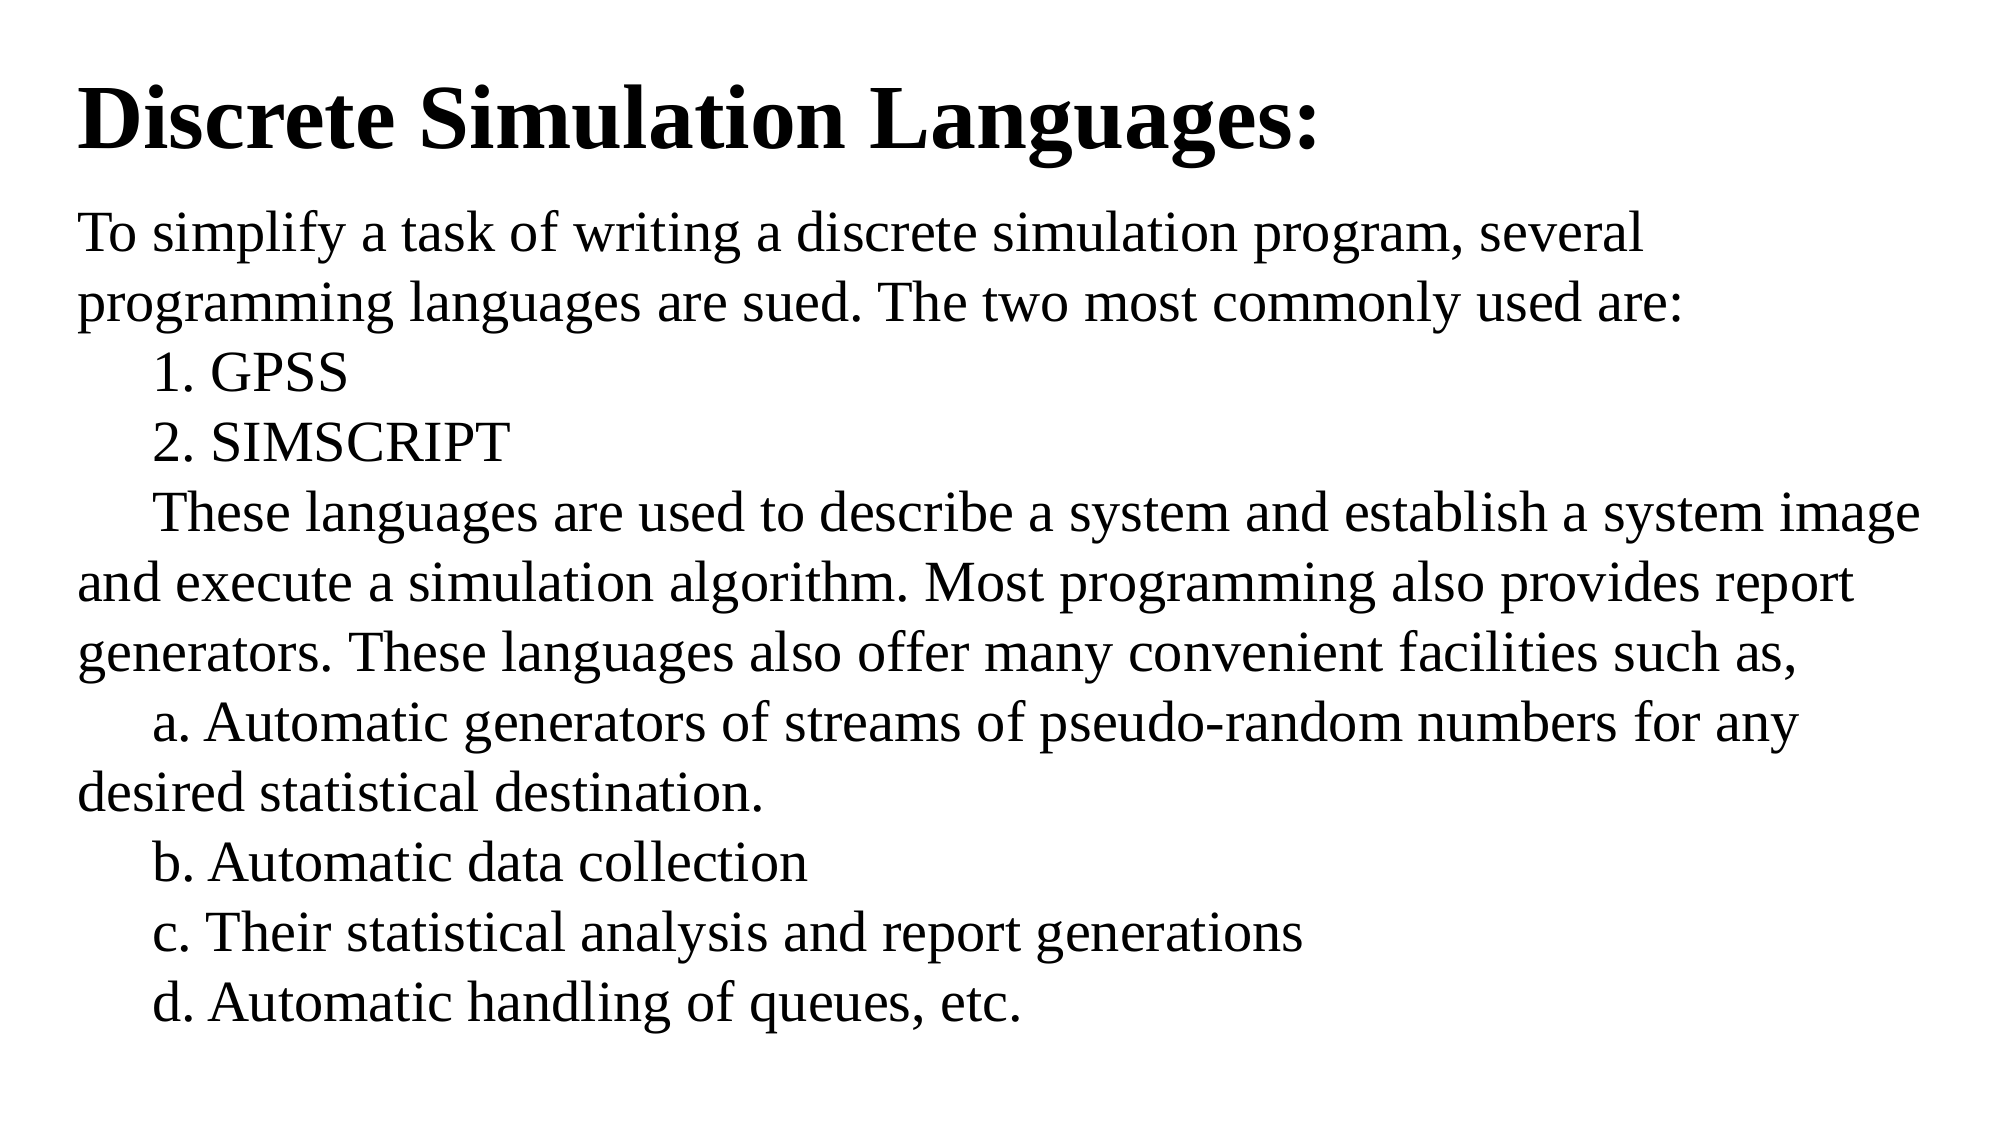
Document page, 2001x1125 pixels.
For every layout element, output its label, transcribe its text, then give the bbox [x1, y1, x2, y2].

text_box To simplify a task of writing a discrete simulation program, several programming languages are sued. The two most commonly used are: 1. GPSS 2. SIMSCRIPT These languages are used to describe a system and establish a system image and execute a simulation algorithm. Most programming also provides report generators. These languages also offer many convenient facilities such as, a. Automatic generators of streams of pseudo-random numbers for any desired statistical destination. b. Automatic data collection c. Their statistical analysis and report generations d. Automatic handling of queues, etc. [62, 185, 1967, 1090]
text_box Discrete Simulation Languages: [62, 49, 1780, 175]
